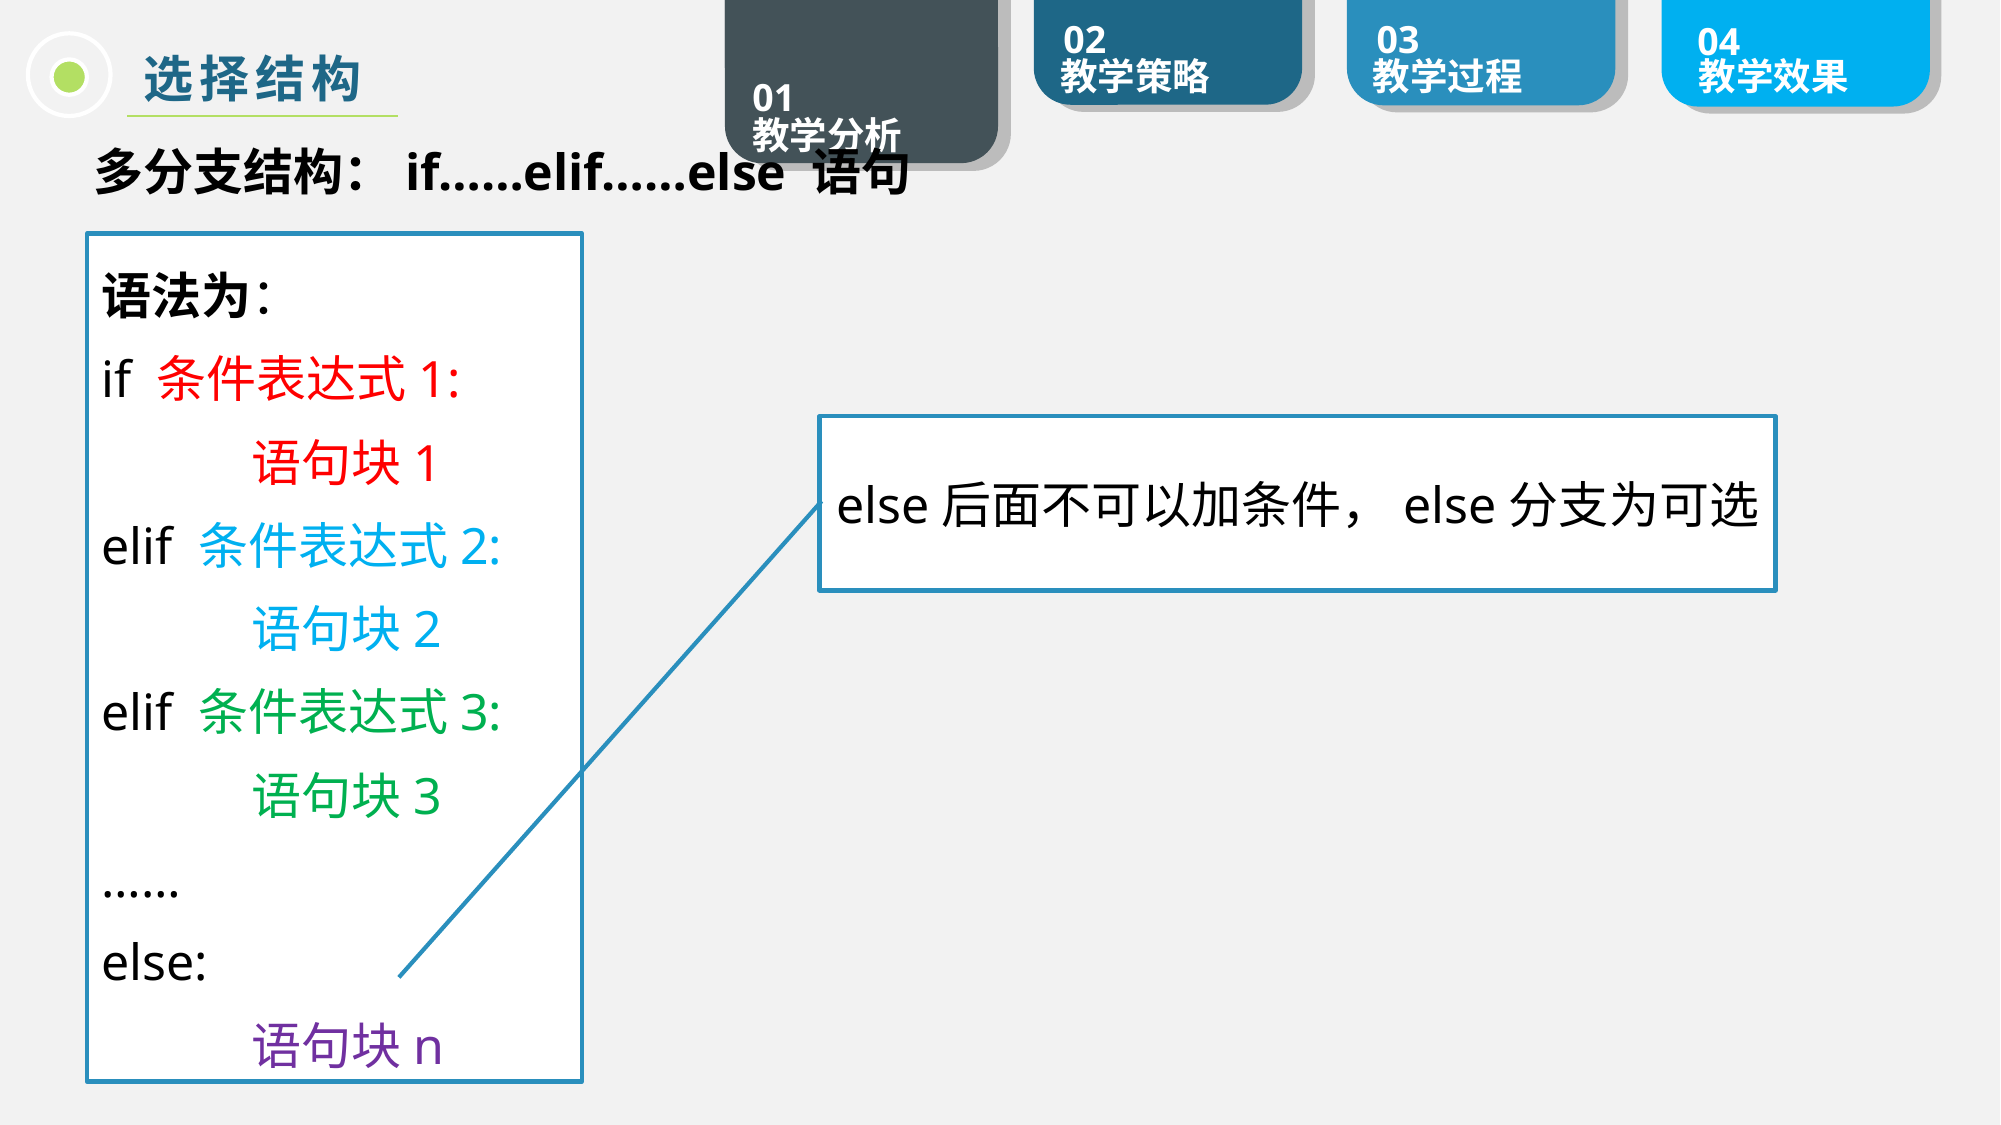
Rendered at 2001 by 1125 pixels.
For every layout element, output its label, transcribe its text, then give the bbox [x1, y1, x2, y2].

text_box 语法为： if 条件表达式1: 语句块1 elif 条件表达式2: 语句块2 elif 条件表达式3: 语句块3 …… else: 语句块n [85, 231, 584, 1084]
text_box 选择结构 [128, 40, 1155, 115]
text_box else后面不可以加条件，else分支为可选 [397, 414, 1778, 979]
text_box 多分支结构：if……elif……else 语句 [78, 122, 1922, 209]
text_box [27, 33, 111, 117]
